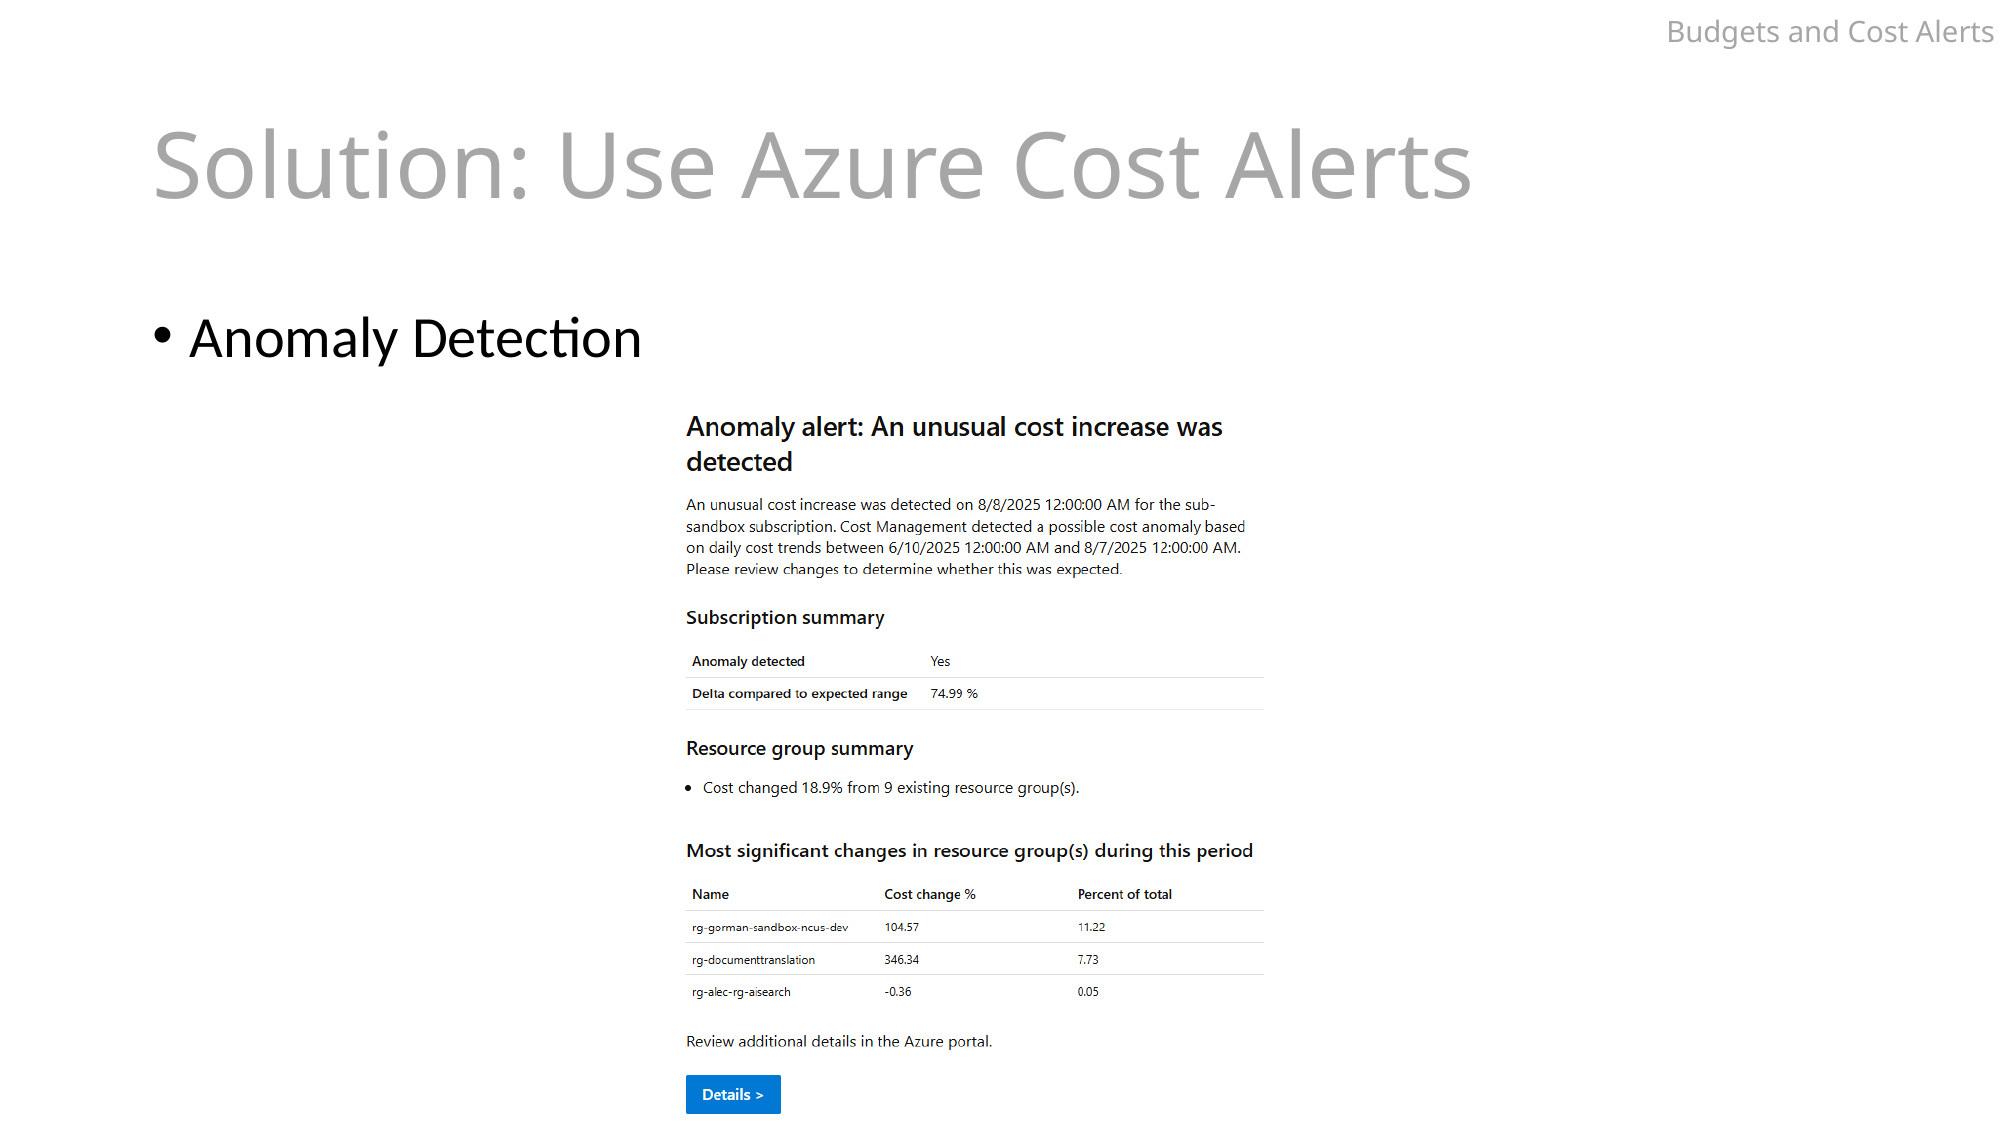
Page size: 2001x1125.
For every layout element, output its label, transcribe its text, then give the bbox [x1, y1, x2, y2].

list Anomaly Detection [137, 299, 1863, 1079]
title Solution: Use Azure Cost Alerts [137, 59, 1863, 278]
text_box Budgets and Cost Alerts [1651, 6, 2000, 60]
picture [635, 416, 1365, 1125]
